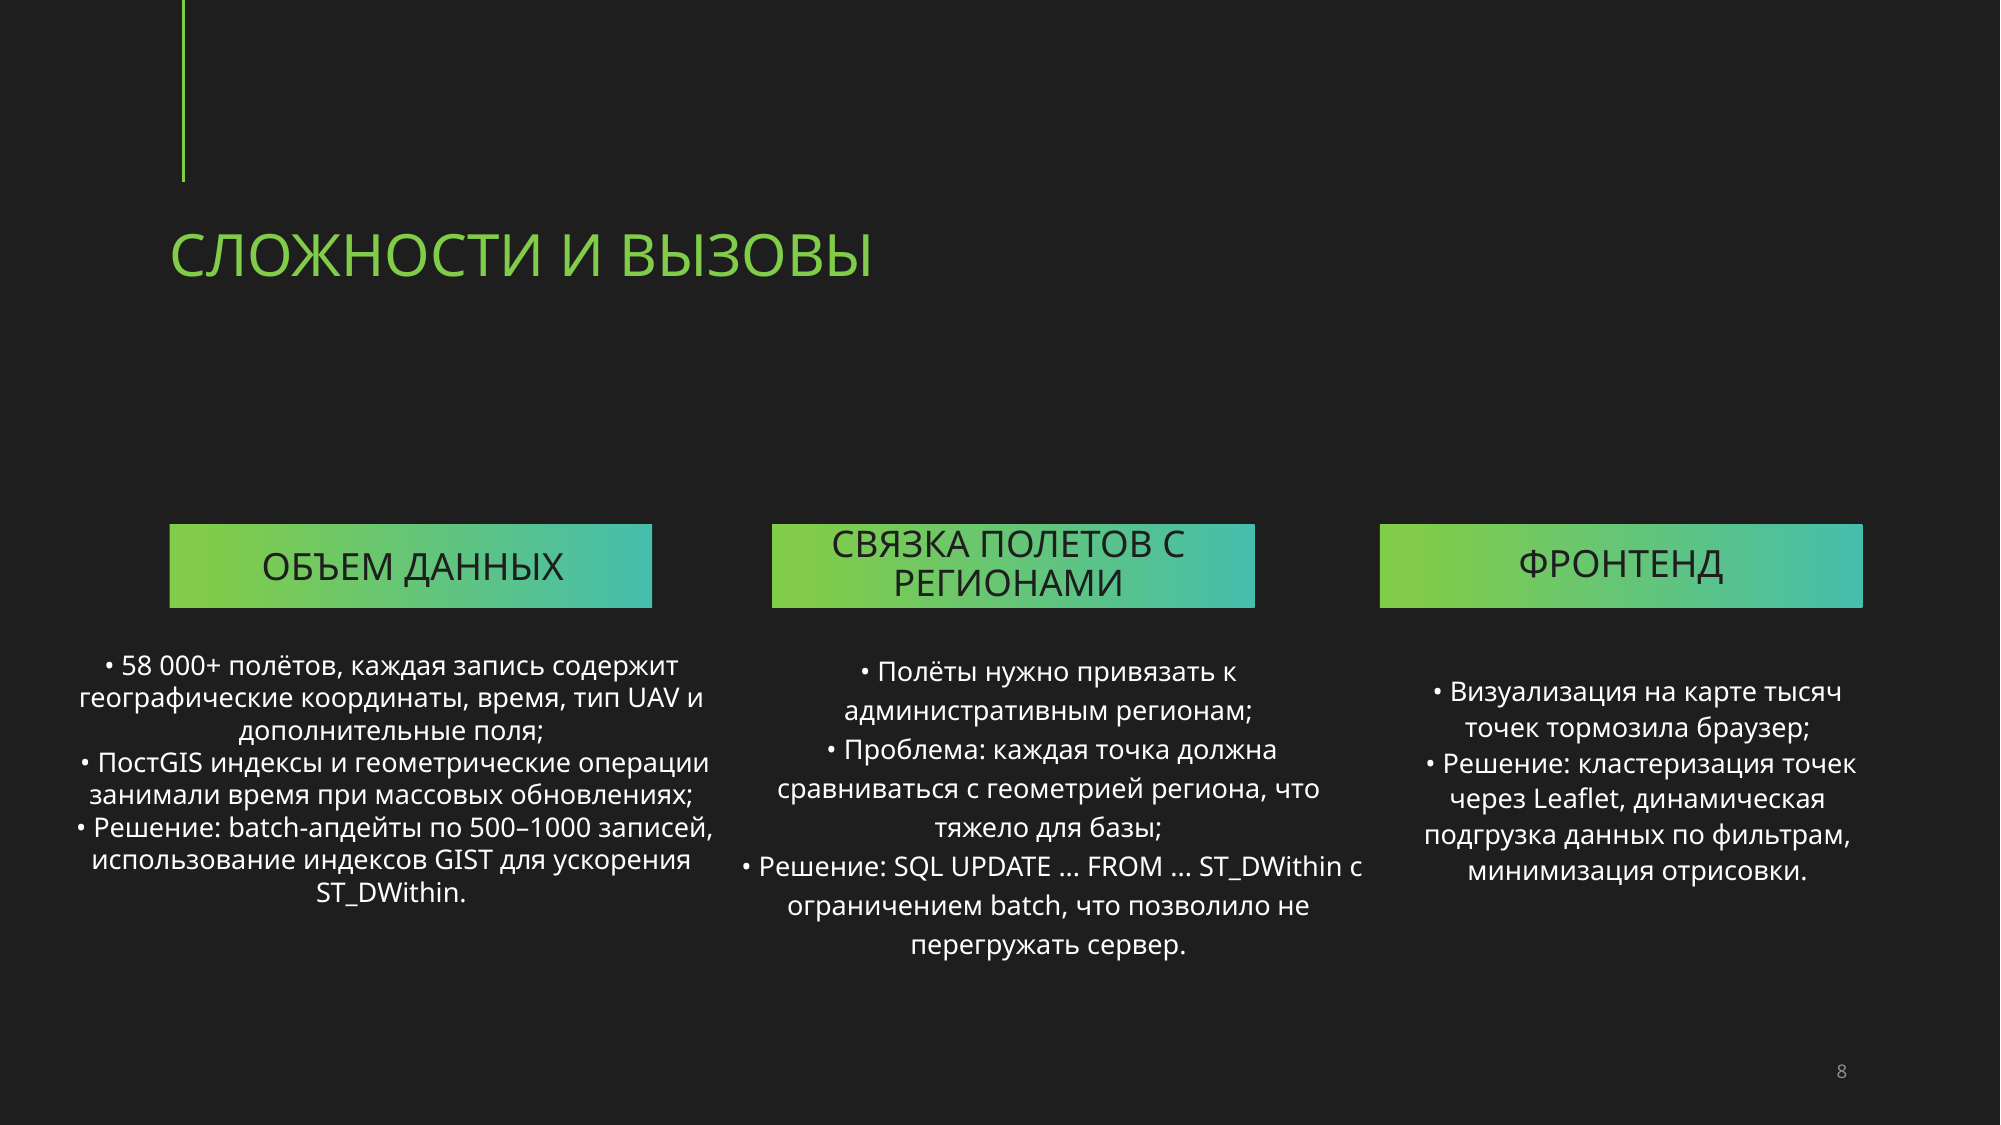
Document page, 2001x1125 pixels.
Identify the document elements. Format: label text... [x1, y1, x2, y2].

list • Визуализация на карте тысяч точек тормозила браузер; • Решение: кластеризация точек через Leaflet, динамическая подгрузка данных по фильтрам, минимизация отрисовки. [1396, 663, 1879, 900]
list СВЯЗКА ПОЛЕТОВ С РЕГИОНАМИ [762, 517, 1255, 613]
slide_number 8 [1412, 1042, 1863, 1103]
list ОБЪЕМ ДАННЫХ [171, 539, 655, 599]
list ФРОнТЕНД [1379, 535, 1863, 595]
list • 58 000+ полётов, каждая запись содержит географические координаты, время, тип UAV и дополнительные поля; • ПостGIS индексы и геометрические операции занимали время при массовых обновлениях; • Решение: batch-апдейты по 500–1000 записей, использование индексов GIST для ускорения ST_DWithin. [51, 640, 716, 828]
title Сложности и вызовы [169, 182, 1895, 334]
list • Полёты нужно привязать к административным регионам; • Проблема: каждая точка должна сравниваться с геометрией региона, что тяжело для базы; • Решение: SQL UPDATE ... FROM ... ST_DWithin с ограничением batch, что позволило не перегружать сервер. [716, 640, 1380, 828]
